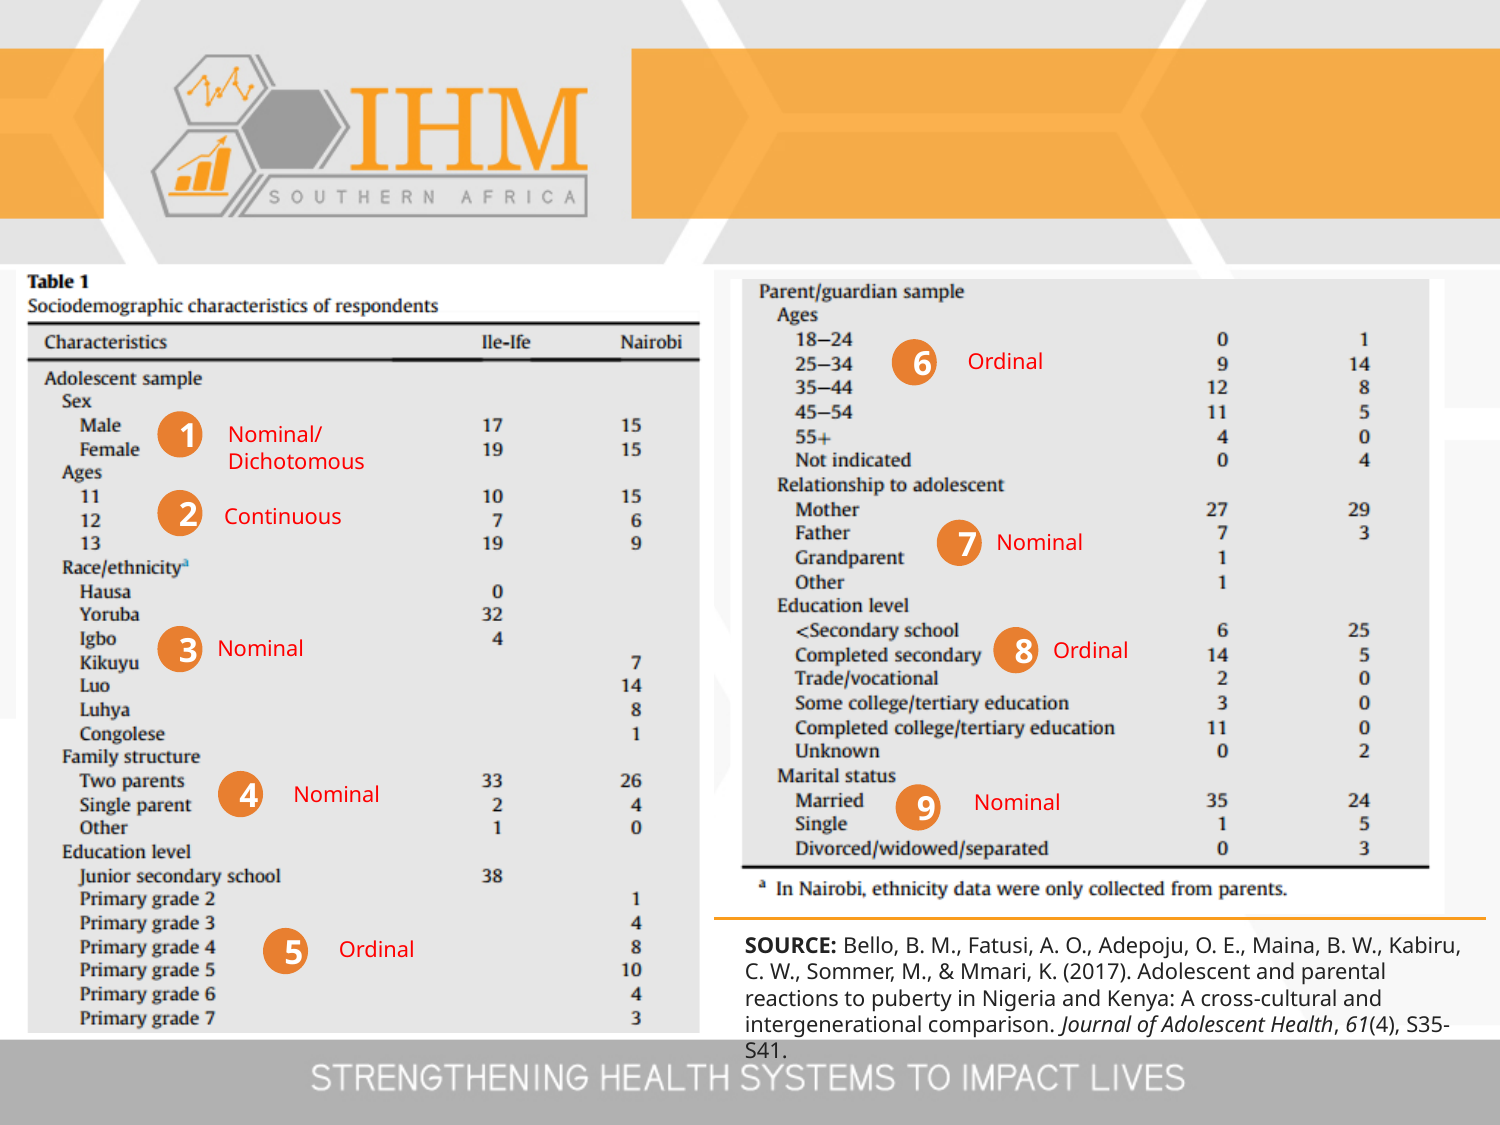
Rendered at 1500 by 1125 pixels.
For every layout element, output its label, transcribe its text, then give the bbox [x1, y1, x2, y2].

text_box SOURCE: Bello, B. M., Fatusi, A. O., Adepoju, O. E., Maina, B. W., Kabiru, C. W., Sommer, M., & Mmari, K. (2017). Adolescent and parental reactions to puberty in Nigeria and Kenya: A cross-cultural and intergenerational comparison. Journal of Adolescent Health, 61(4), S35-S41. [730, 924, 1486, 1071]
picture [0, 0, 1500, 1125]
